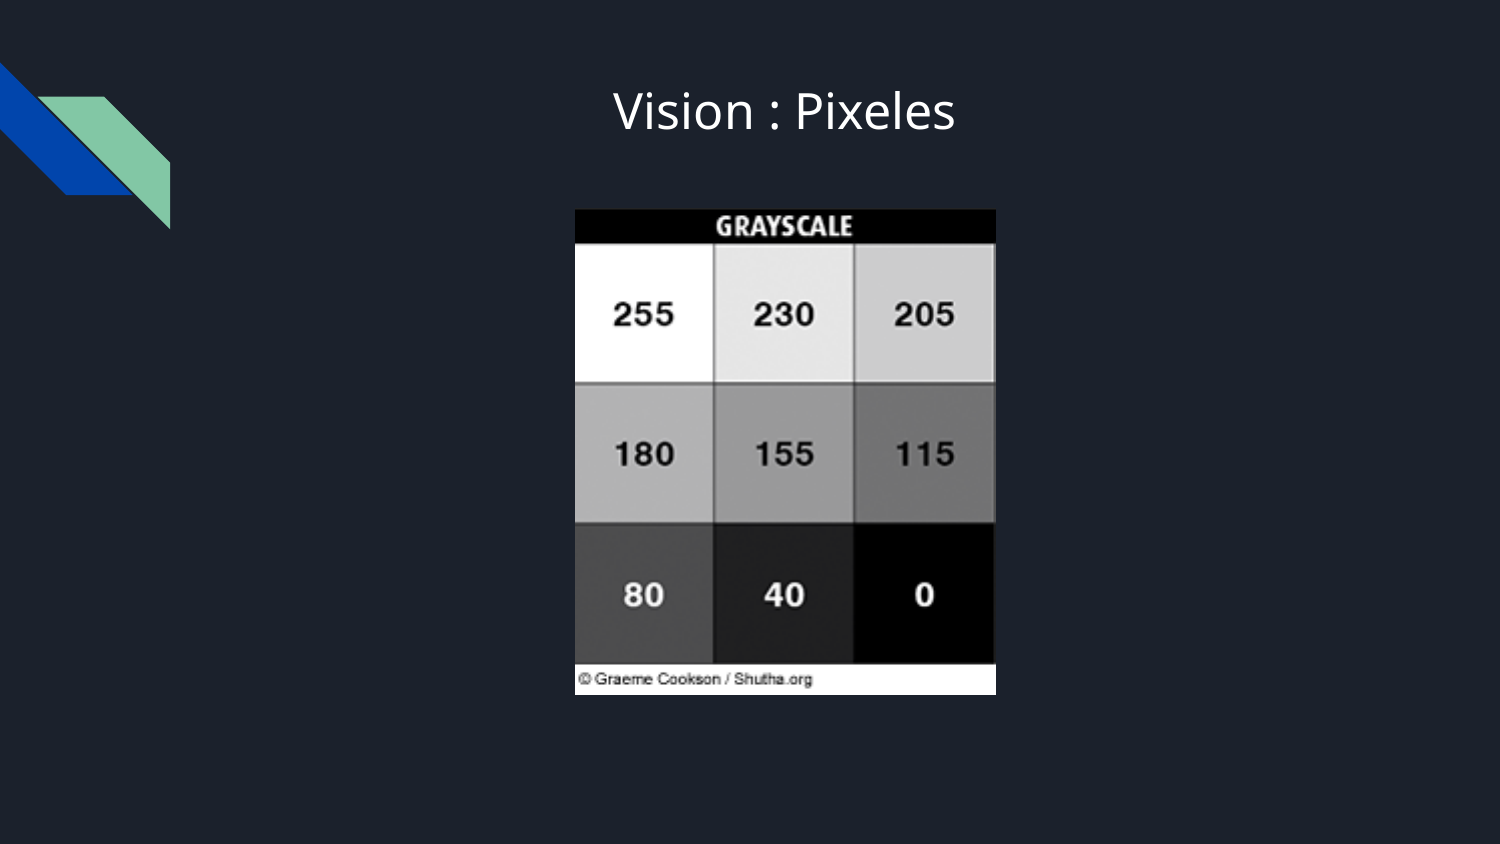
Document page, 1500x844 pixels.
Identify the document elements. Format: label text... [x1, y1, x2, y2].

picture [575, 208, 996, 695]
title Vision : Pixeles [212, 64, 1359, 155]
